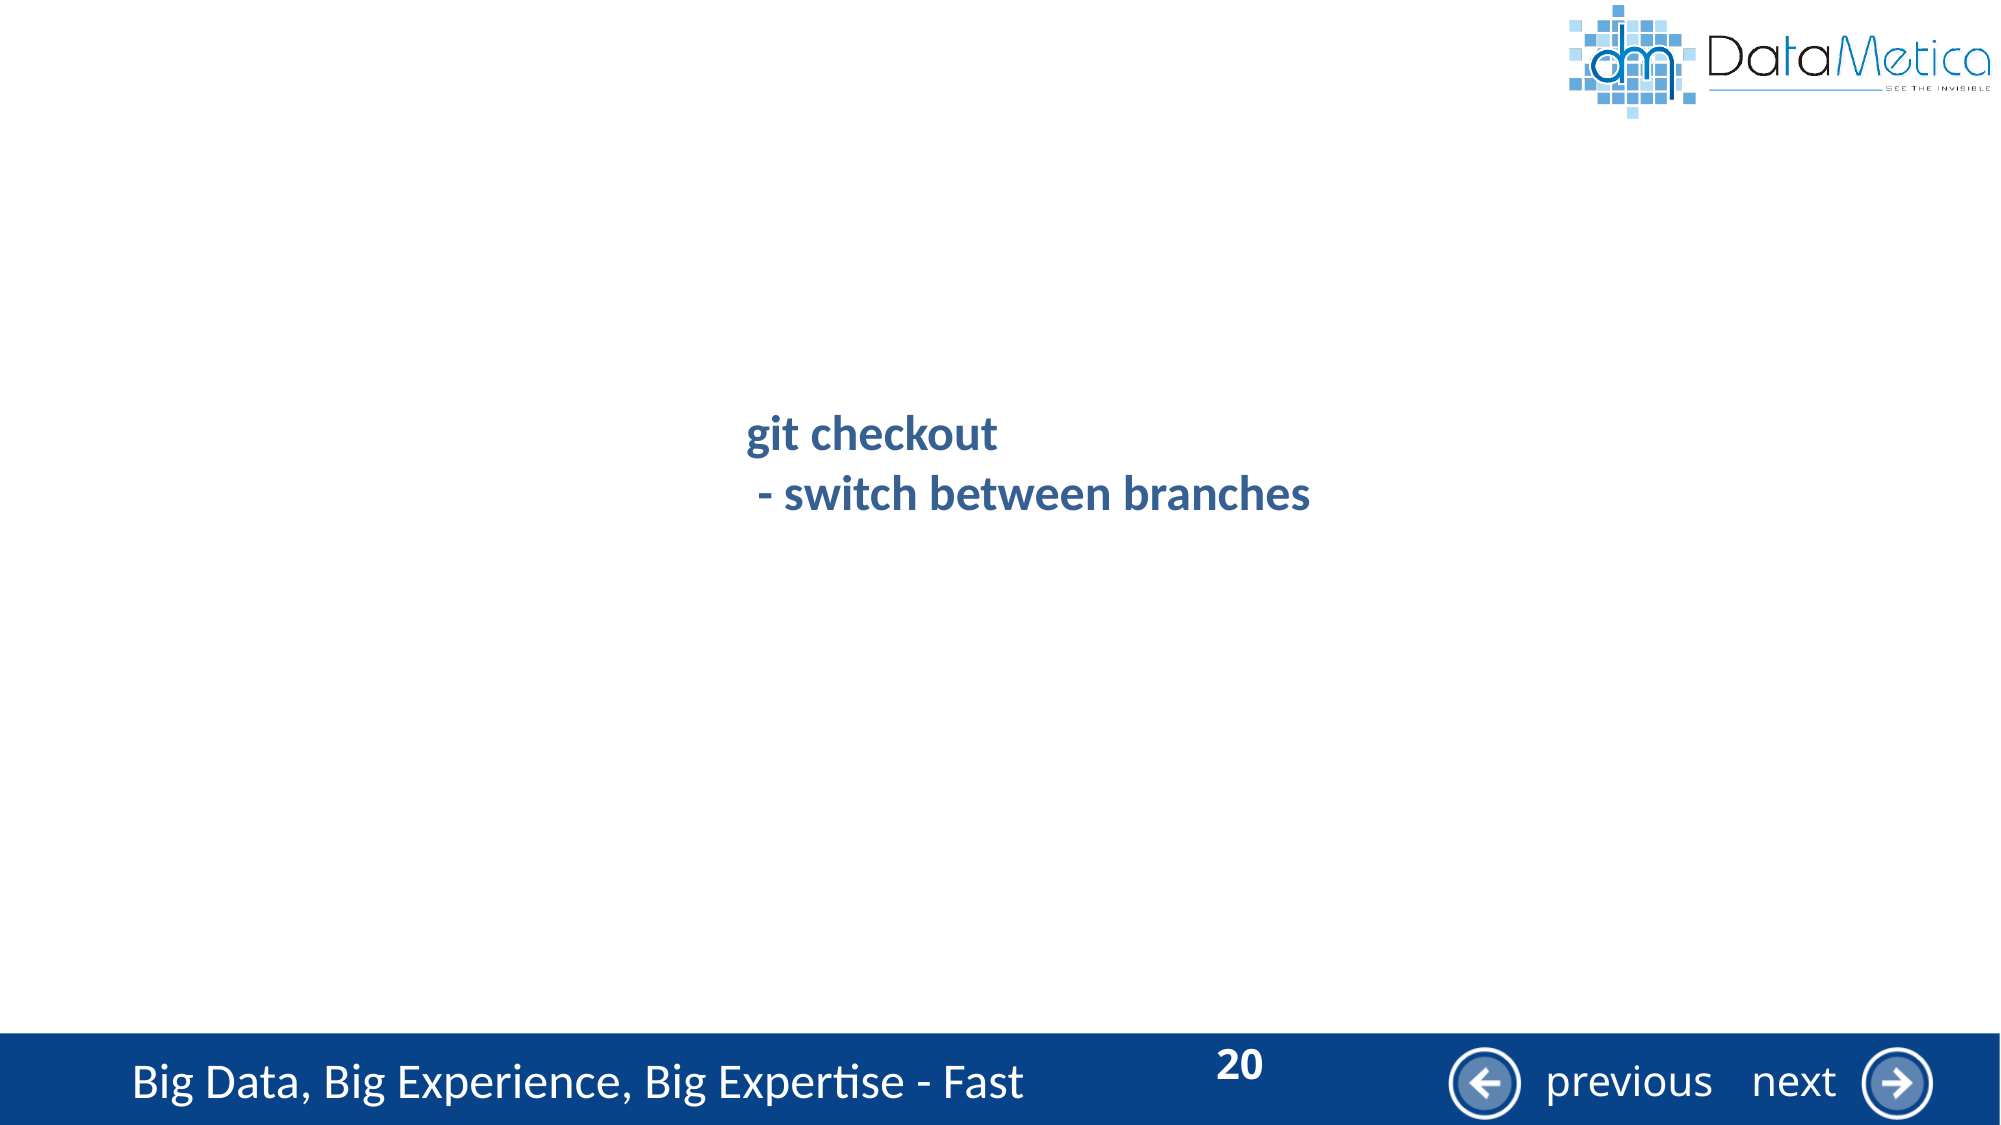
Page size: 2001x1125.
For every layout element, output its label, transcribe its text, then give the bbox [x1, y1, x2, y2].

picture [1569, 5, 1993, 119]
picture [1448, 1045, 1523, 1121]
text_box Big Data, Big Experience, Big Expertise - Fast [116, 1048, 1134, 1109]
picture [1861, 1045, 1935, 1121]
text_box next [1736, 1049, 1853, 1110]
slide_number 20 [828, 1036, 1279, 1097]
text_box git checkout - switch between branches [731, 393, 1783, 528]
text_box [0, 1032, 2000, 1125]
text_box previous [1530, 1049, 1736, 1110]
